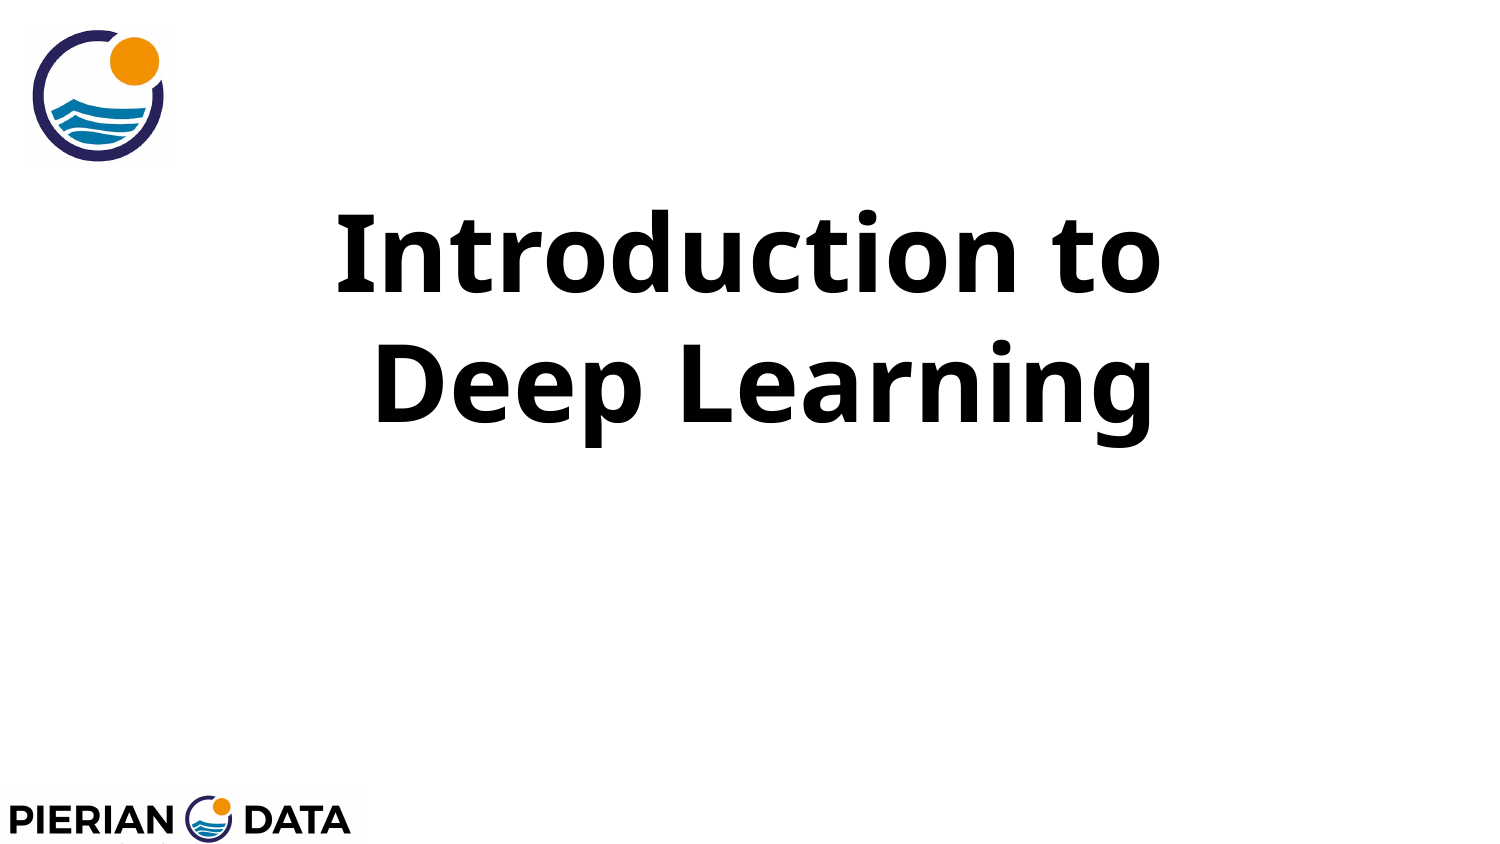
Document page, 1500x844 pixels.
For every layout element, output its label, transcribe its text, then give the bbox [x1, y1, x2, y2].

title Introduction to Deep Learning [51, 122, 1449, 459]
picture [0, 787, 368, 844]
picture [24, 24, 172, 167]
